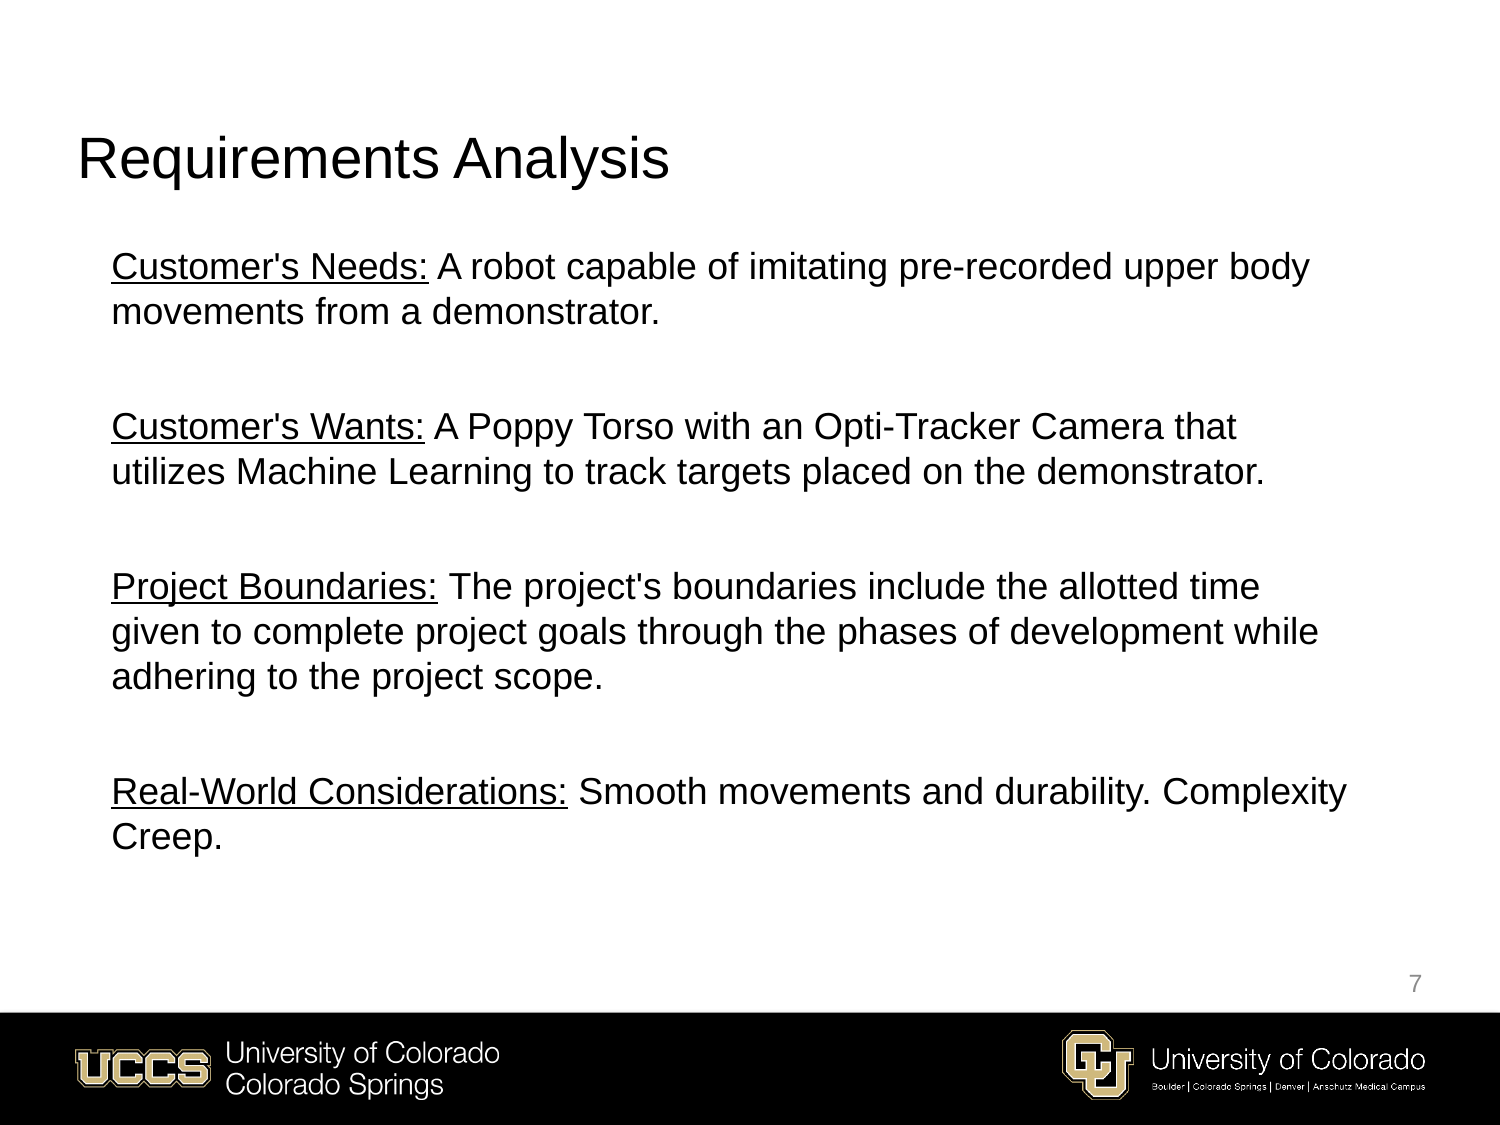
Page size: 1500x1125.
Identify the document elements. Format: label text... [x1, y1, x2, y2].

text_box Customer's Needs: A robot capable of imitating pre-recorded upper body movements from a demonstrator. Customer's Wants: A Poppy Torso with an Opti-Tracker Camera that utilizes Machine Learning to track targets placed on the demonstrator. Project Boundaries: The project's boundaries include the allotted time given to complete project goals through the phases of development while adhering to the project scope. Real-World Considerations: Smooth movements and durability. Complexity Creep. [96, 234, 1372, 865]
picture [75, 1041, 499, 1100]
picture [1062, 1030, 1425, 1100]
slide_number 7 [1087, 952, 1438, 1013]
text_box Requirements Analysis [62, 112, 1438, 860]
